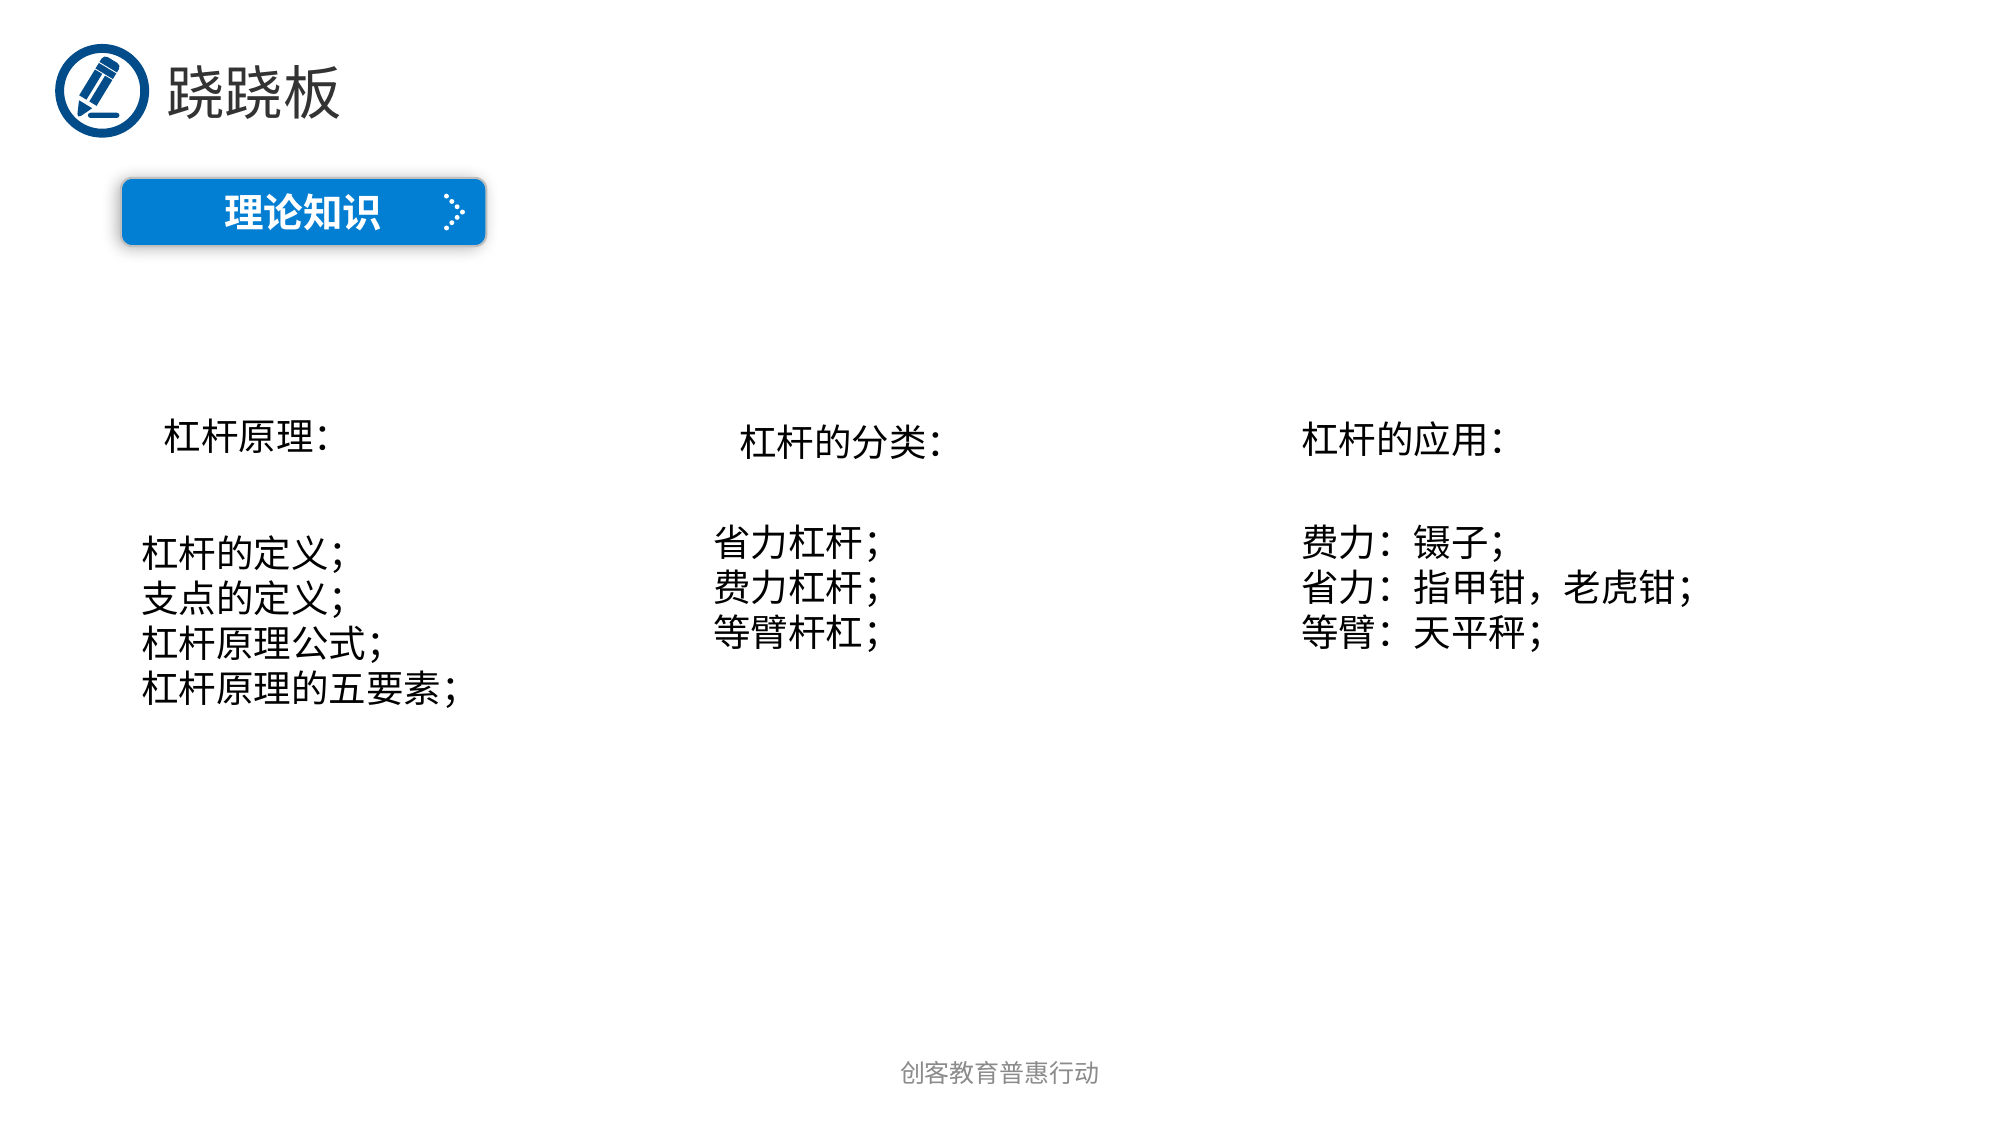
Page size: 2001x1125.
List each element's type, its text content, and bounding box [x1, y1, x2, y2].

footer 创客教育普惠行动 [662, 1042, 1338, 1103]
text_box 杠杆的应用： [1286, 408, 1596, 469]
text_box 杠杆的分类： [724, 411, 1026, 472]
text_box 杠杆原理： [149, 405, 444, 466]
text_box 跷跷板 [146, 46, 362, 137]
text_box 杠杆的定义； 支点的定义； 杠杆原理公式； 杠杆原理的五要素； [126, 523, 536, 718]
text_box 费力：镊子； 省力：指甲钳，老虎钳； 等臂：天平秤； [1286, 511, 1705, 662]
text_box 省力杠杆； 费力杠杆； 等臂杆杠； [698, 511, 1108, 662]
text_box [55, 43, 150, 138]
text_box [120, 177, 487, 247]
